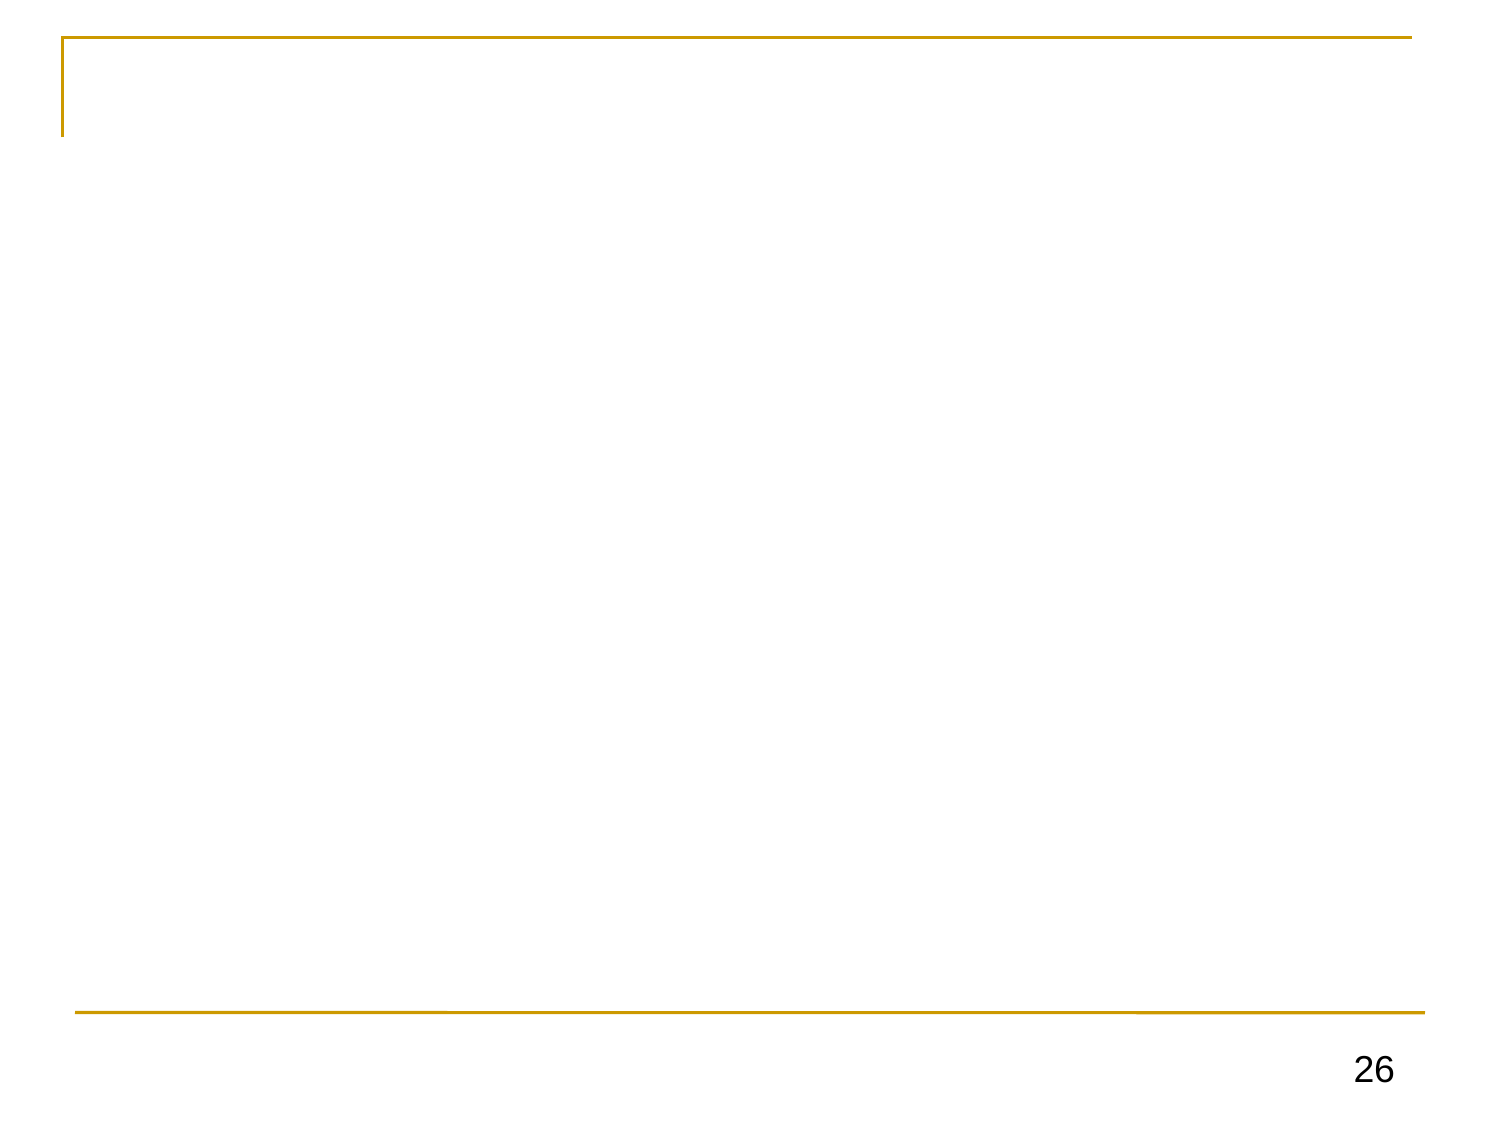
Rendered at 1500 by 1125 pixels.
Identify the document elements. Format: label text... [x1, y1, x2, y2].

slide_number 26 [1338, 1023, 1424, 1098]
